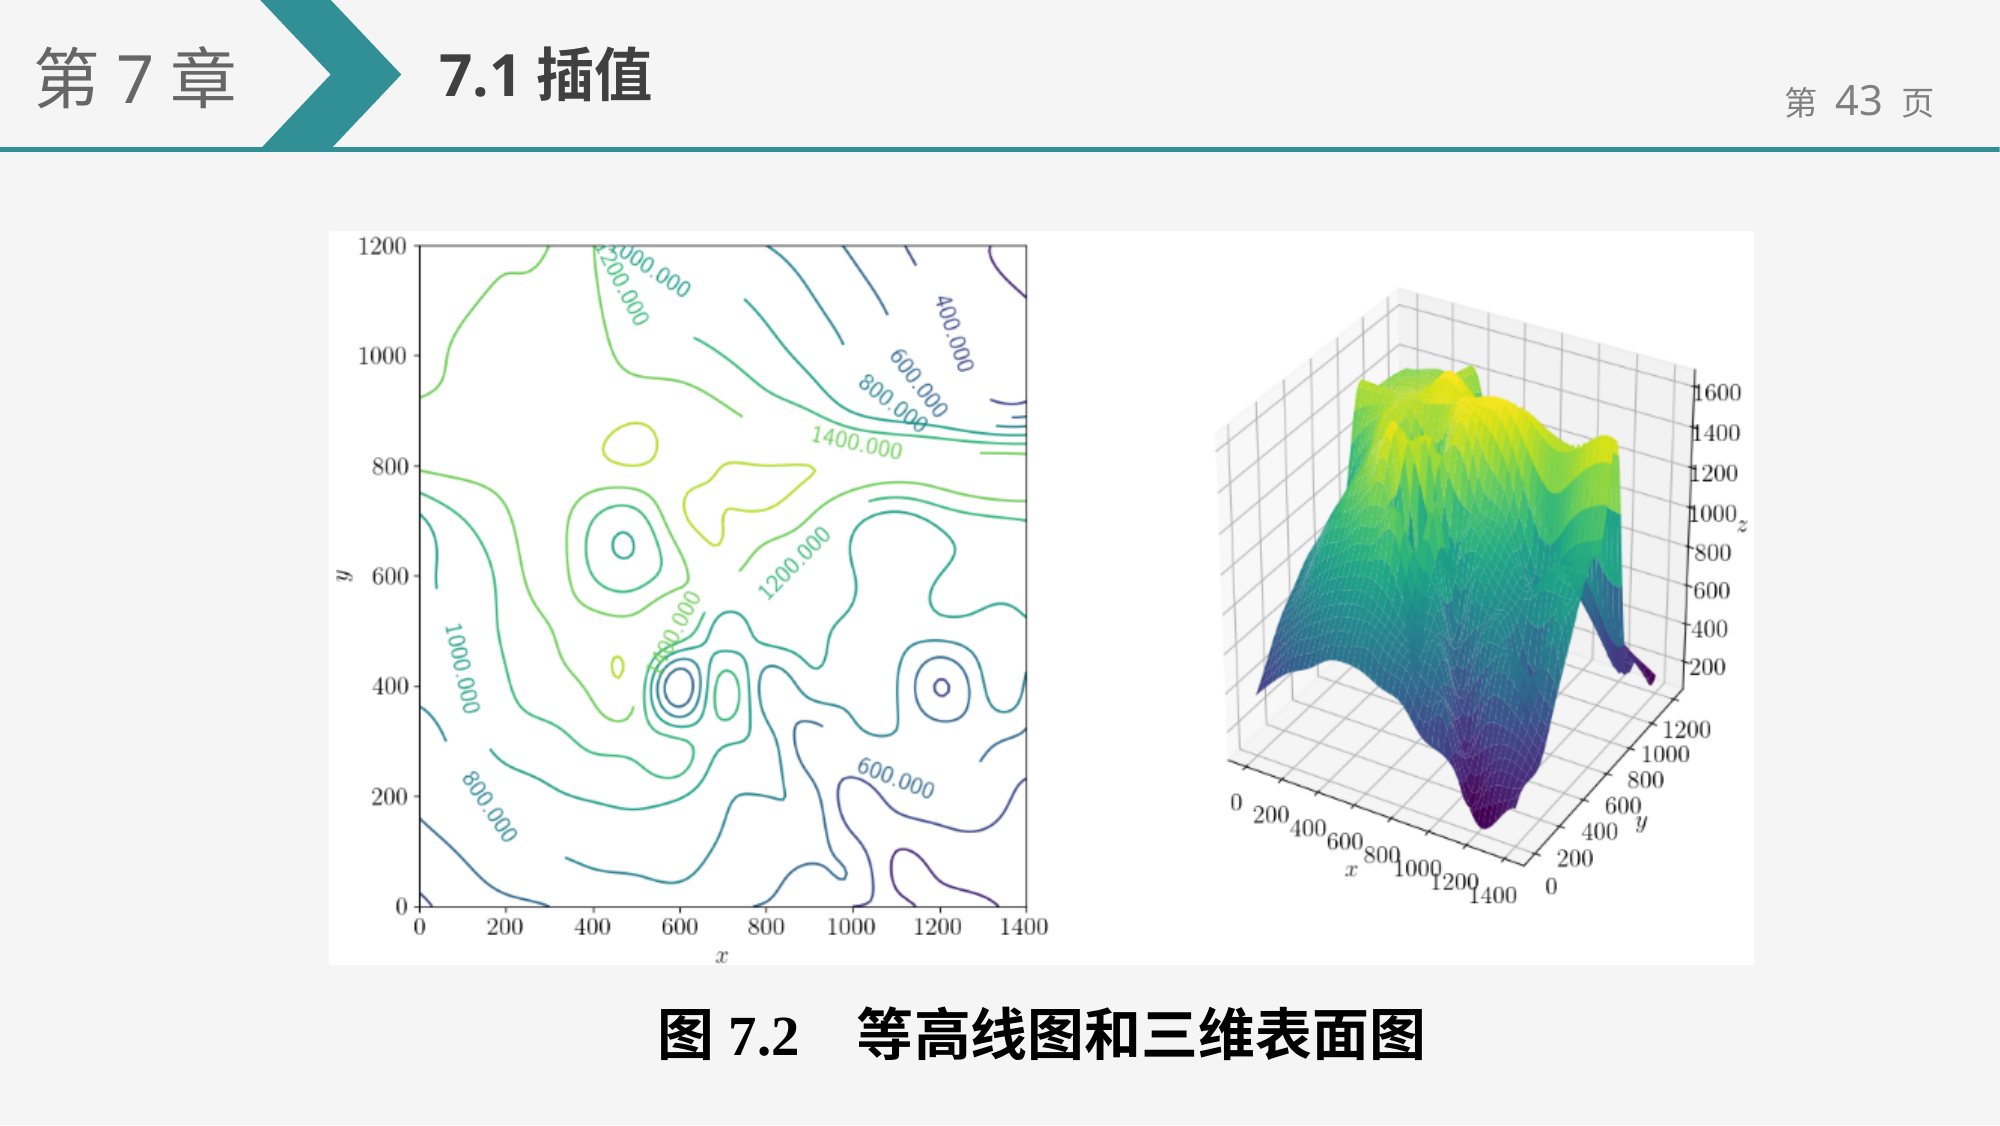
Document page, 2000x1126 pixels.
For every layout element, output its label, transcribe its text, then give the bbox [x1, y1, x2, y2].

text_box 7.1插值 [424, 31, 1366, 116]
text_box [59, 218, 1907, 1126]
text_box 第7章 [19, 29, 253, 125]
text_box [258, 0, 403, 148]
